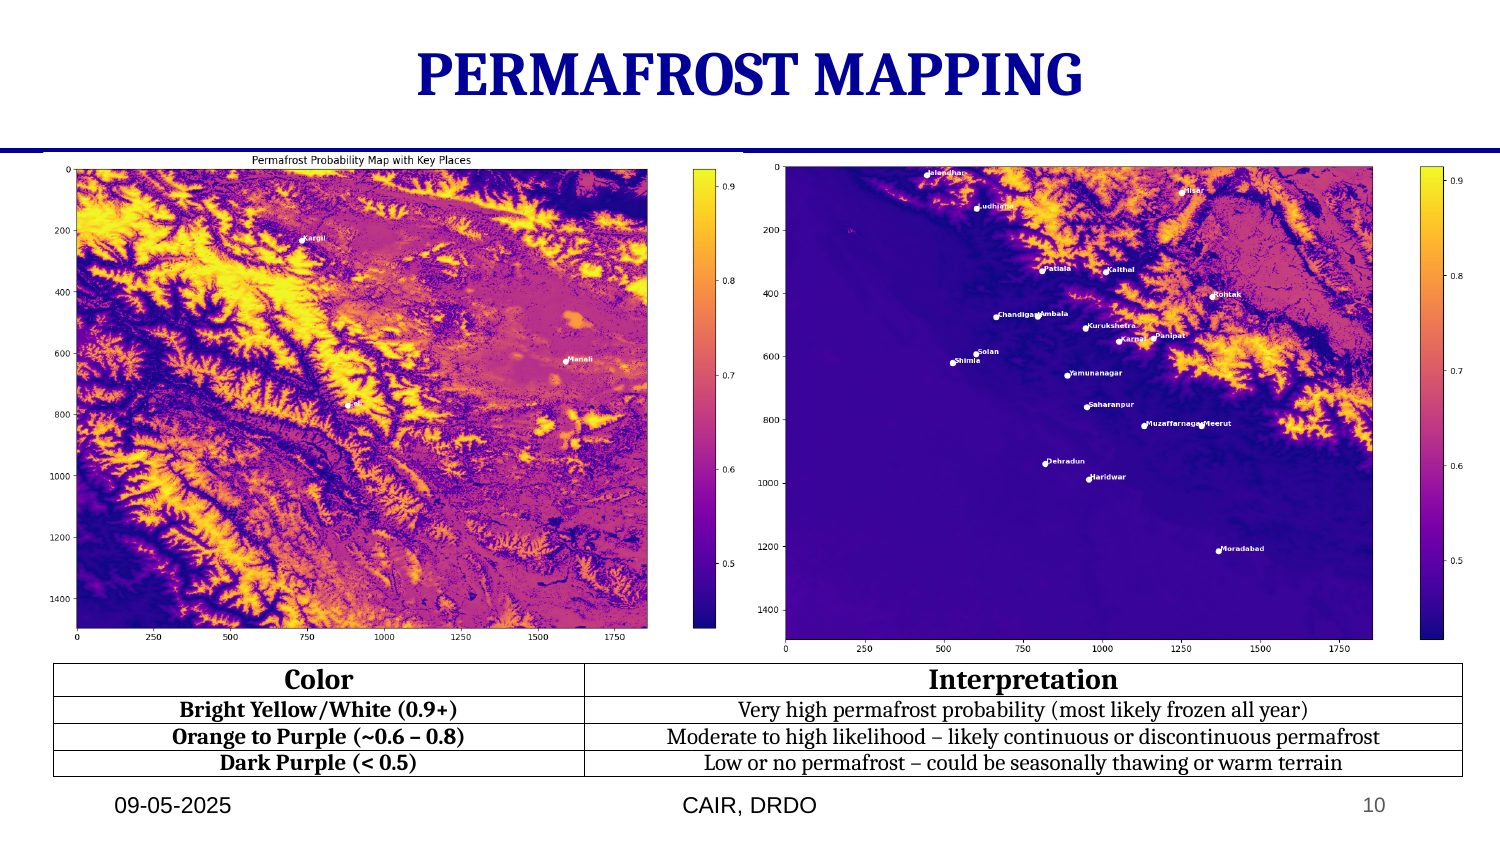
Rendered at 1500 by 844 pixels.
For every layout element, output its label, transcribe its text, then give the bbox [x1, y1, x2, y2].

table_cell Moderate to high likelihood – likely continuous or discontinuous permafrost [585, 724, 1462, 750]
footer CAIR, DRDO [496, 782, 1004, 827]
table_cell Very high permafrost probability (most likely frozen all year) [585, 697, 1462, 723]
picture [43, 151, 744, 642]
table_header Color [54, 664, 584, 696]
table_cell Dark Purple (< 0.5) [54, 751, 584, 776]
table_cell Low or no permafrost – could be seasonally thawing or warm terrain [585, 751, 1462, 776]
slide_number 10 [1059, 782, 1397, 827]
table_header Interpretation [585, 664, 1462, 696]
picture [757, 164, 1464, 654]
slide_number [103, 782, 441, 827]
title PERMAFROST MAPPING [103, 0, 1397, 148]
table_cell Orange to Purple (~0.6 – 0.8) [54, 724, 584, 750]
table_cell Bright Yellow/White (0.9+) [54, 697, 584, 723]
